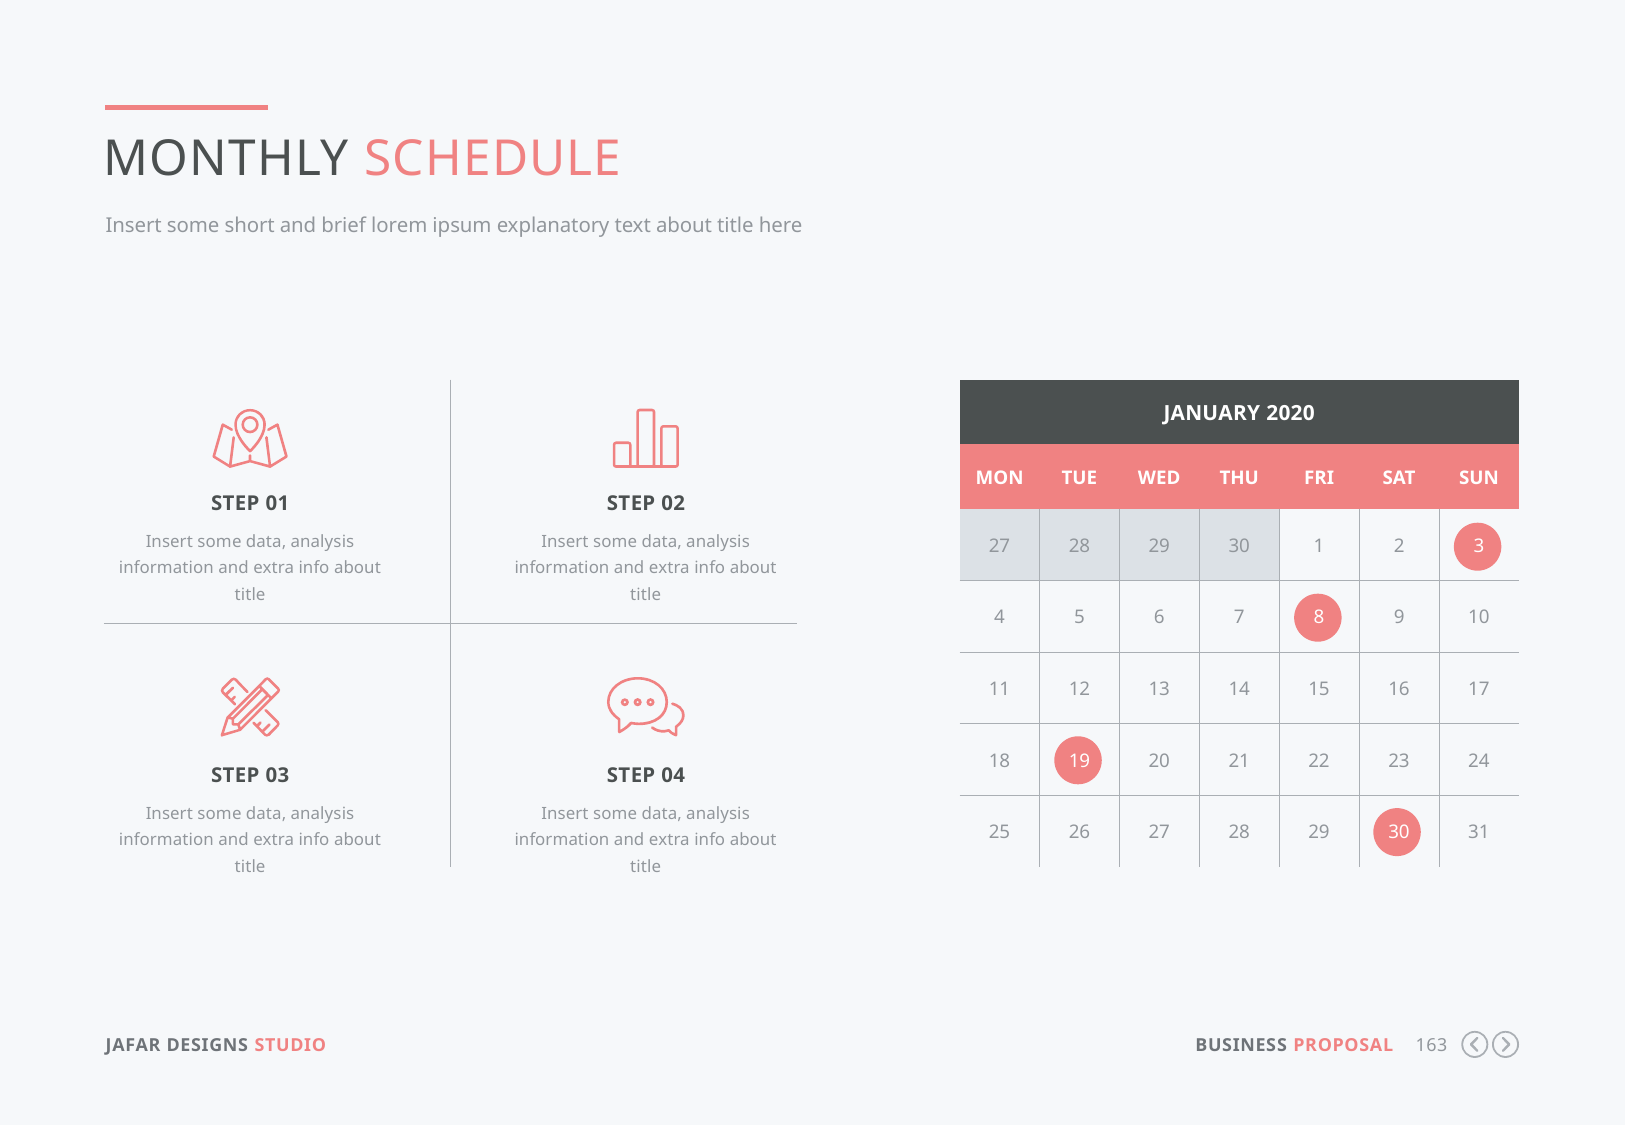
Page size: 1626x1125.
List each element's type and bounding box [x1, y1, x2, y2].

table_header [960, 380, 1519, 444]
table_cell [960, 581, 1039, 652]
table_cell [1200, 581, 1279, 652]
table_cell [1040, 724, 1119, 795]
table_cell [1120, 724, 1199, 795]
table_cell [1120, 796, 1199, 867]
table_cell [1280, 653, 1359, 723]
table_cell [1360, 581, 1439, 652]
table_cell [1200, 724, 1279, 795]
table_cell [1200, 796, 1279, 867]
text_box [501, 490, 791, 578]
table_cell [1360, 653, 1439, 723]
table_cell [960, 796, 1039, 867]
table_cell [1040, 653, 1119, 723]
table_cell [1200, 653, 1279, 723]
text_box [612, 408, 679, 468]
table_cell [1040, 796, 1119, 867]
table_cell [1120, 653, 1199, 723]
table_cell [1440, 653, 1519, 723]
text_box [105, 762, 395, 850]
list [103, 125, 1518, 188]
text_box [212, 408, 288, 468]
table_cell [1280, 796, 1359, 867]
table_cell [1040, 581, 1119, 652]
table_cell [1280, 581, 1359, 652]
text_box [501, 762, 791, 850]
text_box [606, 676, 685, 737]
table_cell [1440, 581, 1519, 652]
text_box [103, 379, 798, 868]
table_cell [1440, 796, 1519, 867]
table_cell [960, 653, 1039, 723]
table_cell [1360, 796, 1439, 867]
table_cell [960, 724, 1039, 795]
table_cell [1120, 581, 1199, 652]
table_cell [1280, 724, 1359, 795]
text_box [105, 490, 395, 578]
table_cell [1360, 724, 1439, 795]
table_cell [960, 444, 1519, 580]
list [105, 209, 1519, 241]
text_box [220, 676, 281, 737]
table_cell [1440, 724, 1519, 795]
